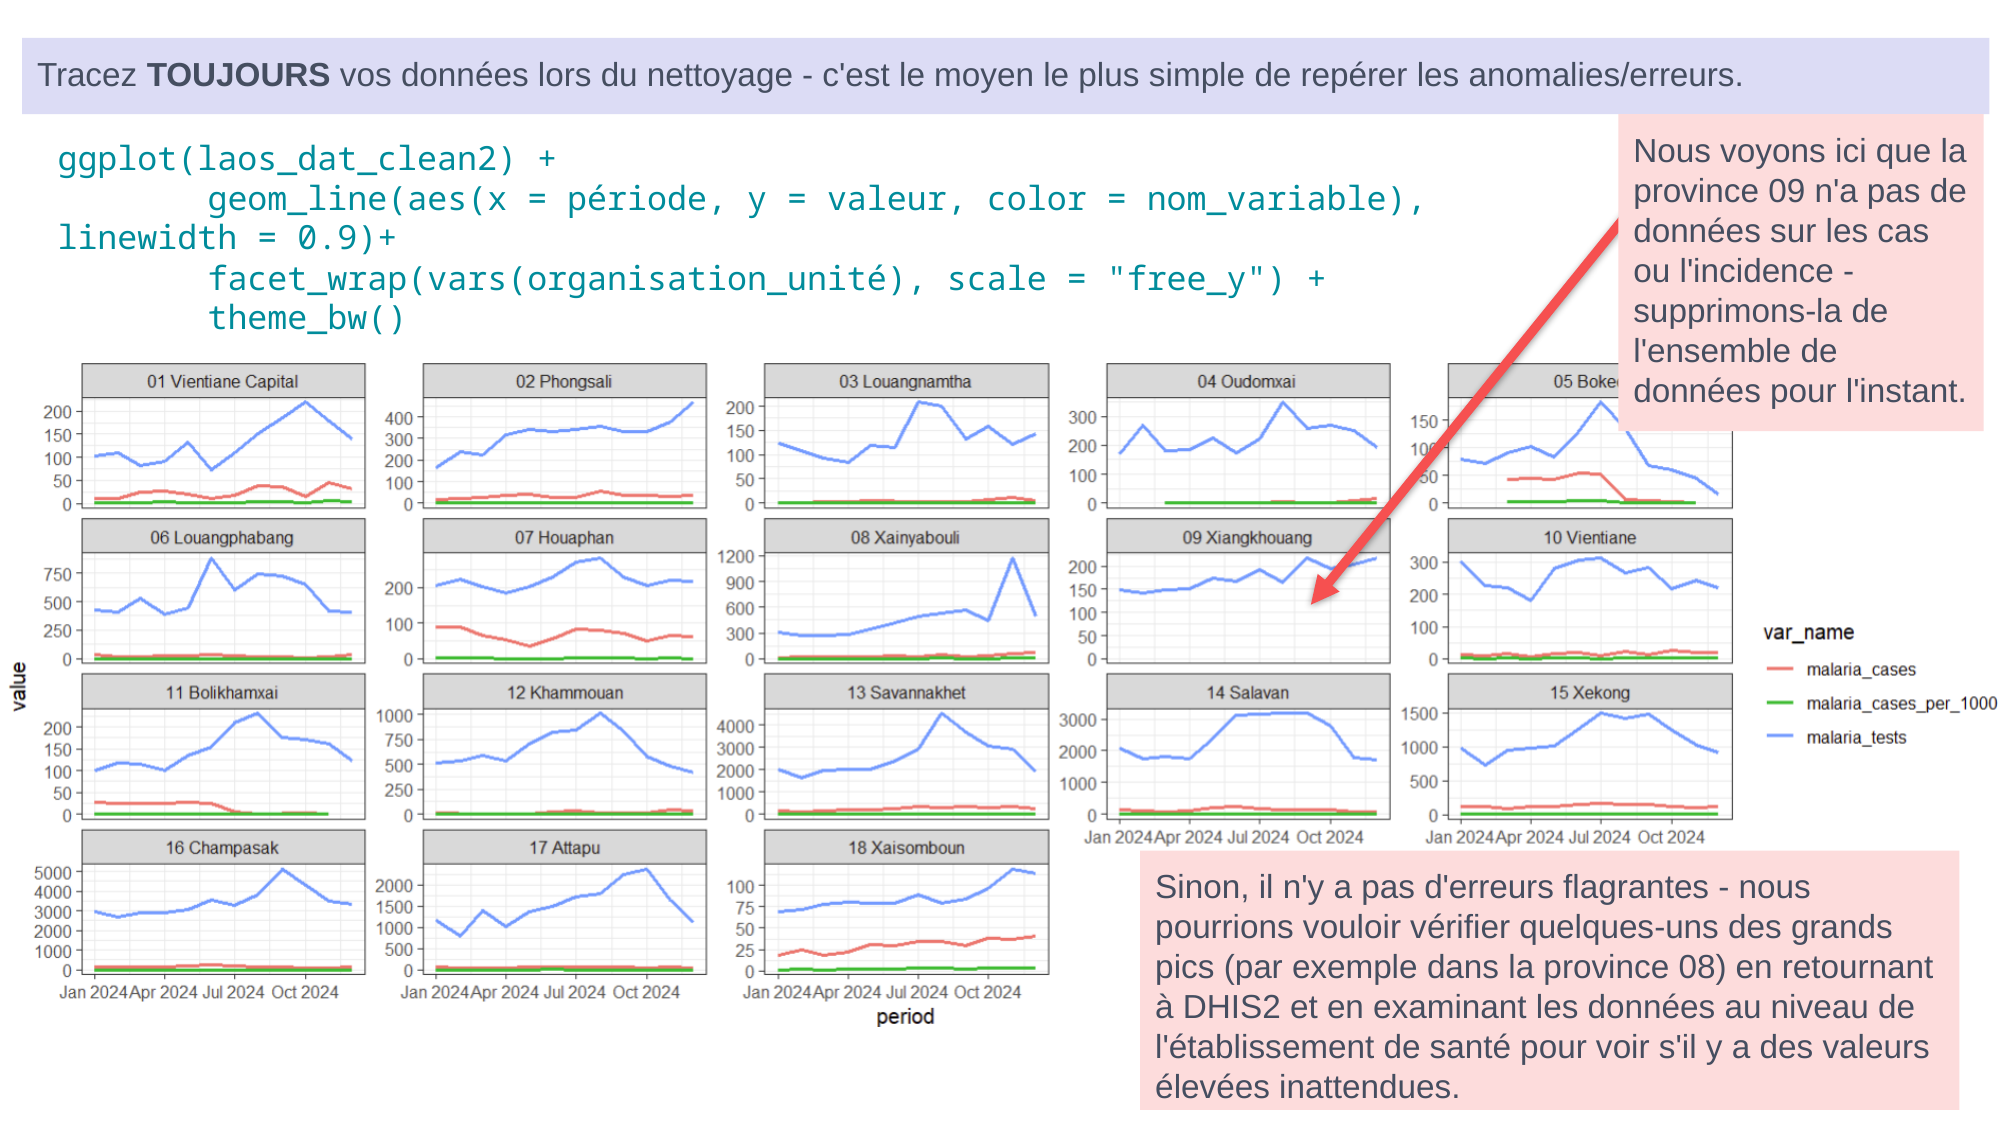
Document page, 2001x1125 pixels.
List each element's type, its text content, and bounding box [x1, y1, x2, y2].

text_box ggplot(laos_dat_clean2) + geom_line(aes(x = période, y = valeur, color = nom_variable), linewidth = 0.9)+ facet_wrap(vars(organisation_unité), scale = "free_y") + theme_bw() [42, 129, 1538, 344]
picture [0, 360, 2000, 1028]
text_box Tracez TOUJOURS vos données lors du nettoyage - c'est le moyen le plus simple de repérer les anomalies/erreurs. [22, 37, 1990, 115]
text_box Nous voyons ici que la province 09 n'a pas de données sur les cas ou l'incidence - supprimons-la de l'ensemble de données pour l'instant. [1618, 114, 1984, 358]
text_box Sinon, il n'y a pas d'erreurs flagrantes - nous pourrions vouloir vérifier quelques-uns des grands pics (par exemple dans la province 08) en retournant à DHIS2 et en examinant les données au niveau de l'établissement de santé pour voir s'il y a des valeurs élevées inattendues. [1140, 1038, 1960, 1110]
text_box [1310, 169, 1664, 605]
